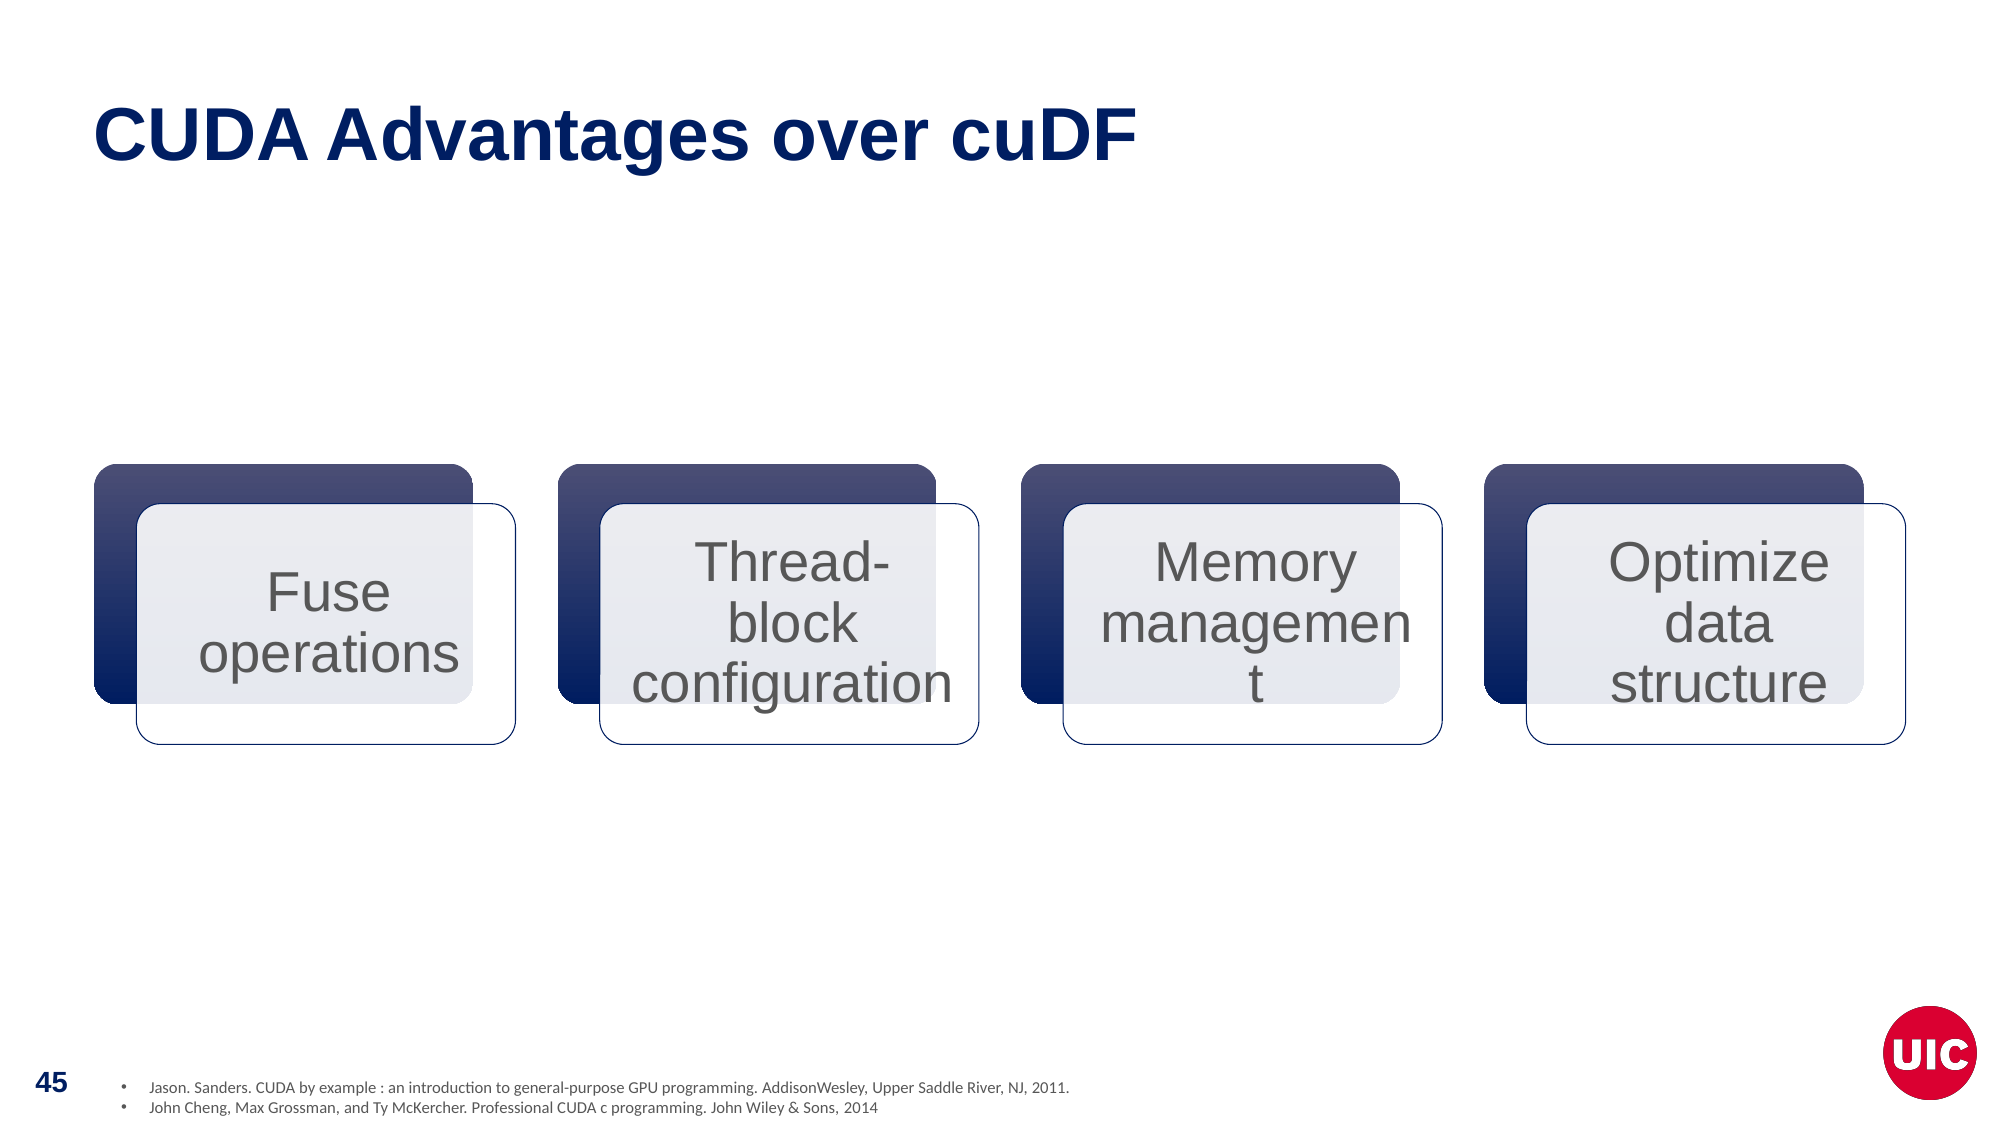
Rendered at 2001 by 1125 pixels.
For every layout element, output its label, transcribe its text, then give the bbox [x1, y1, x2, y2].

title CUDA Advantages over cuDF [93, 70, 1907, 204]
text_box Jason. Sanders. CUDA by example : an introduction to general-purpose GPU programming. AddisonWesley, Upper Saddle River, NJ, 2011. John Cheng, Max Grossman, and Ty McKercher. Professional CUDA c programming. John Wiley & Sons, 2014 [106, 1069, 1769, 1125]
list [93, 235, 1907, 973]
picture [1880, 1004, 1980, 1102]
